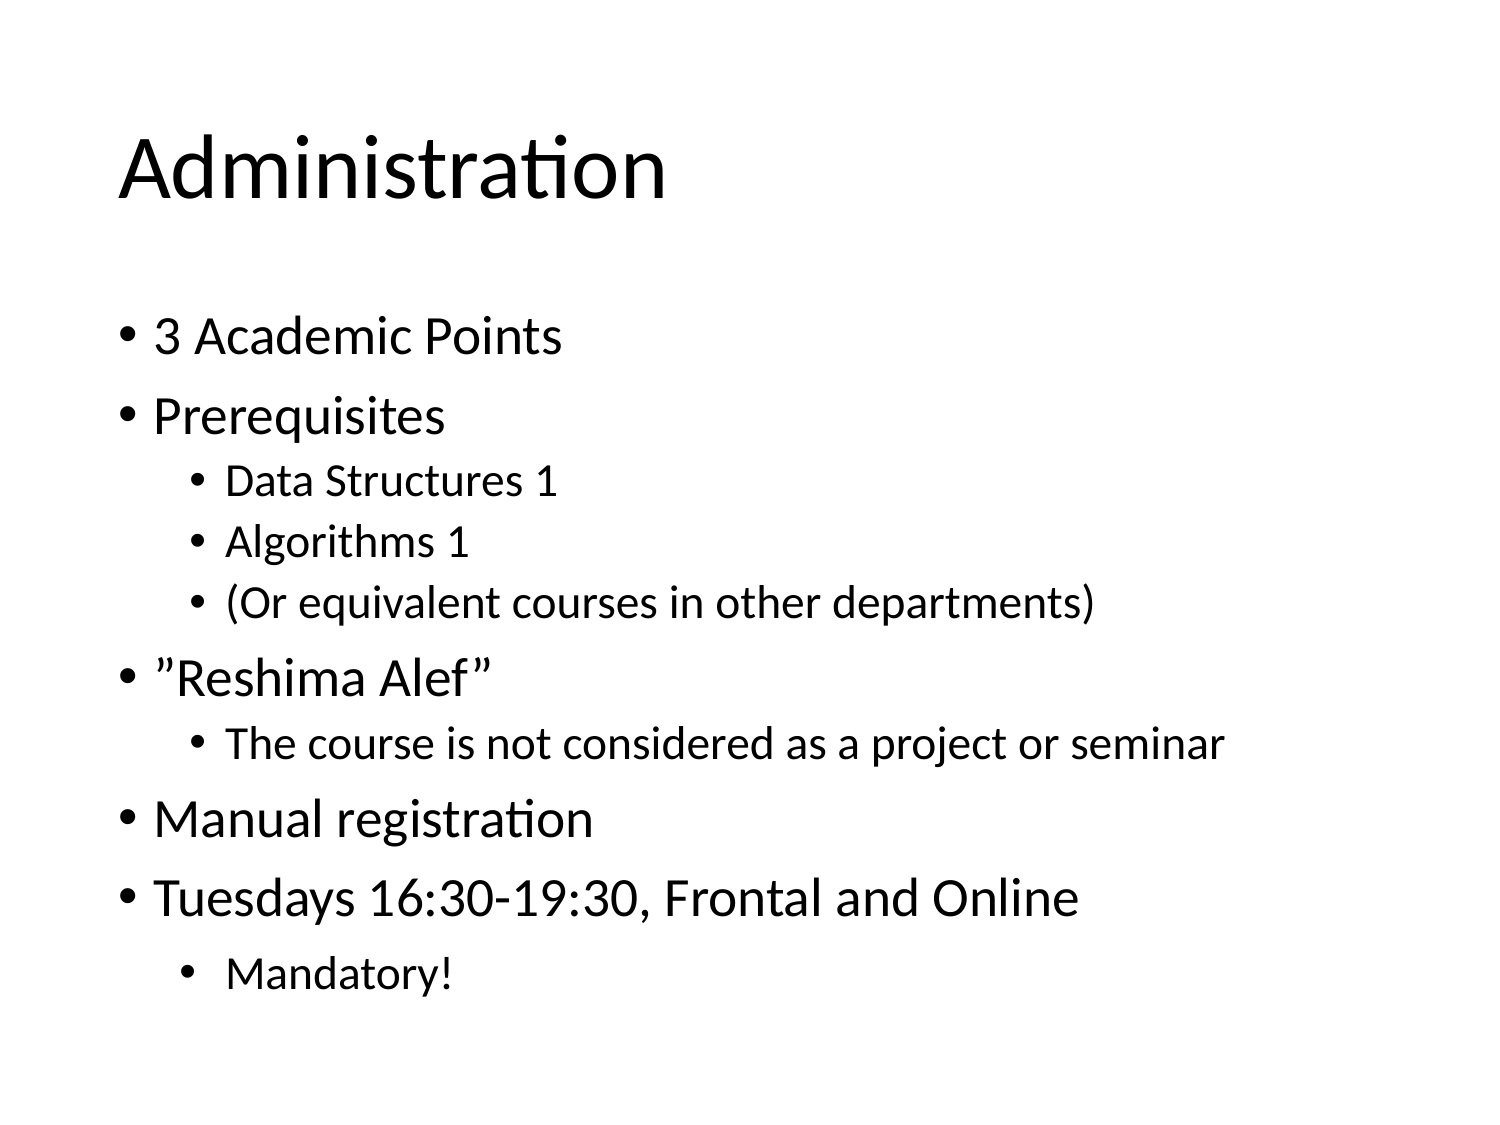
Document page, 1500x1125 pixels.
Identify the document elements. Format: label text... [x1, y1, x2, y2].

title Administration [103, 59, 1397, 278]
list 3 Academic Points Prerequisites Data Structures 1 Algorithms 1 (Or equivalent courses in other departments) ”Reshima Alef” The course is not considered as a project or seminar Manual registration Tuesdays 16:30-19:30, Frontal and Online Mandatory! [103, 299, 1397, 1014]
